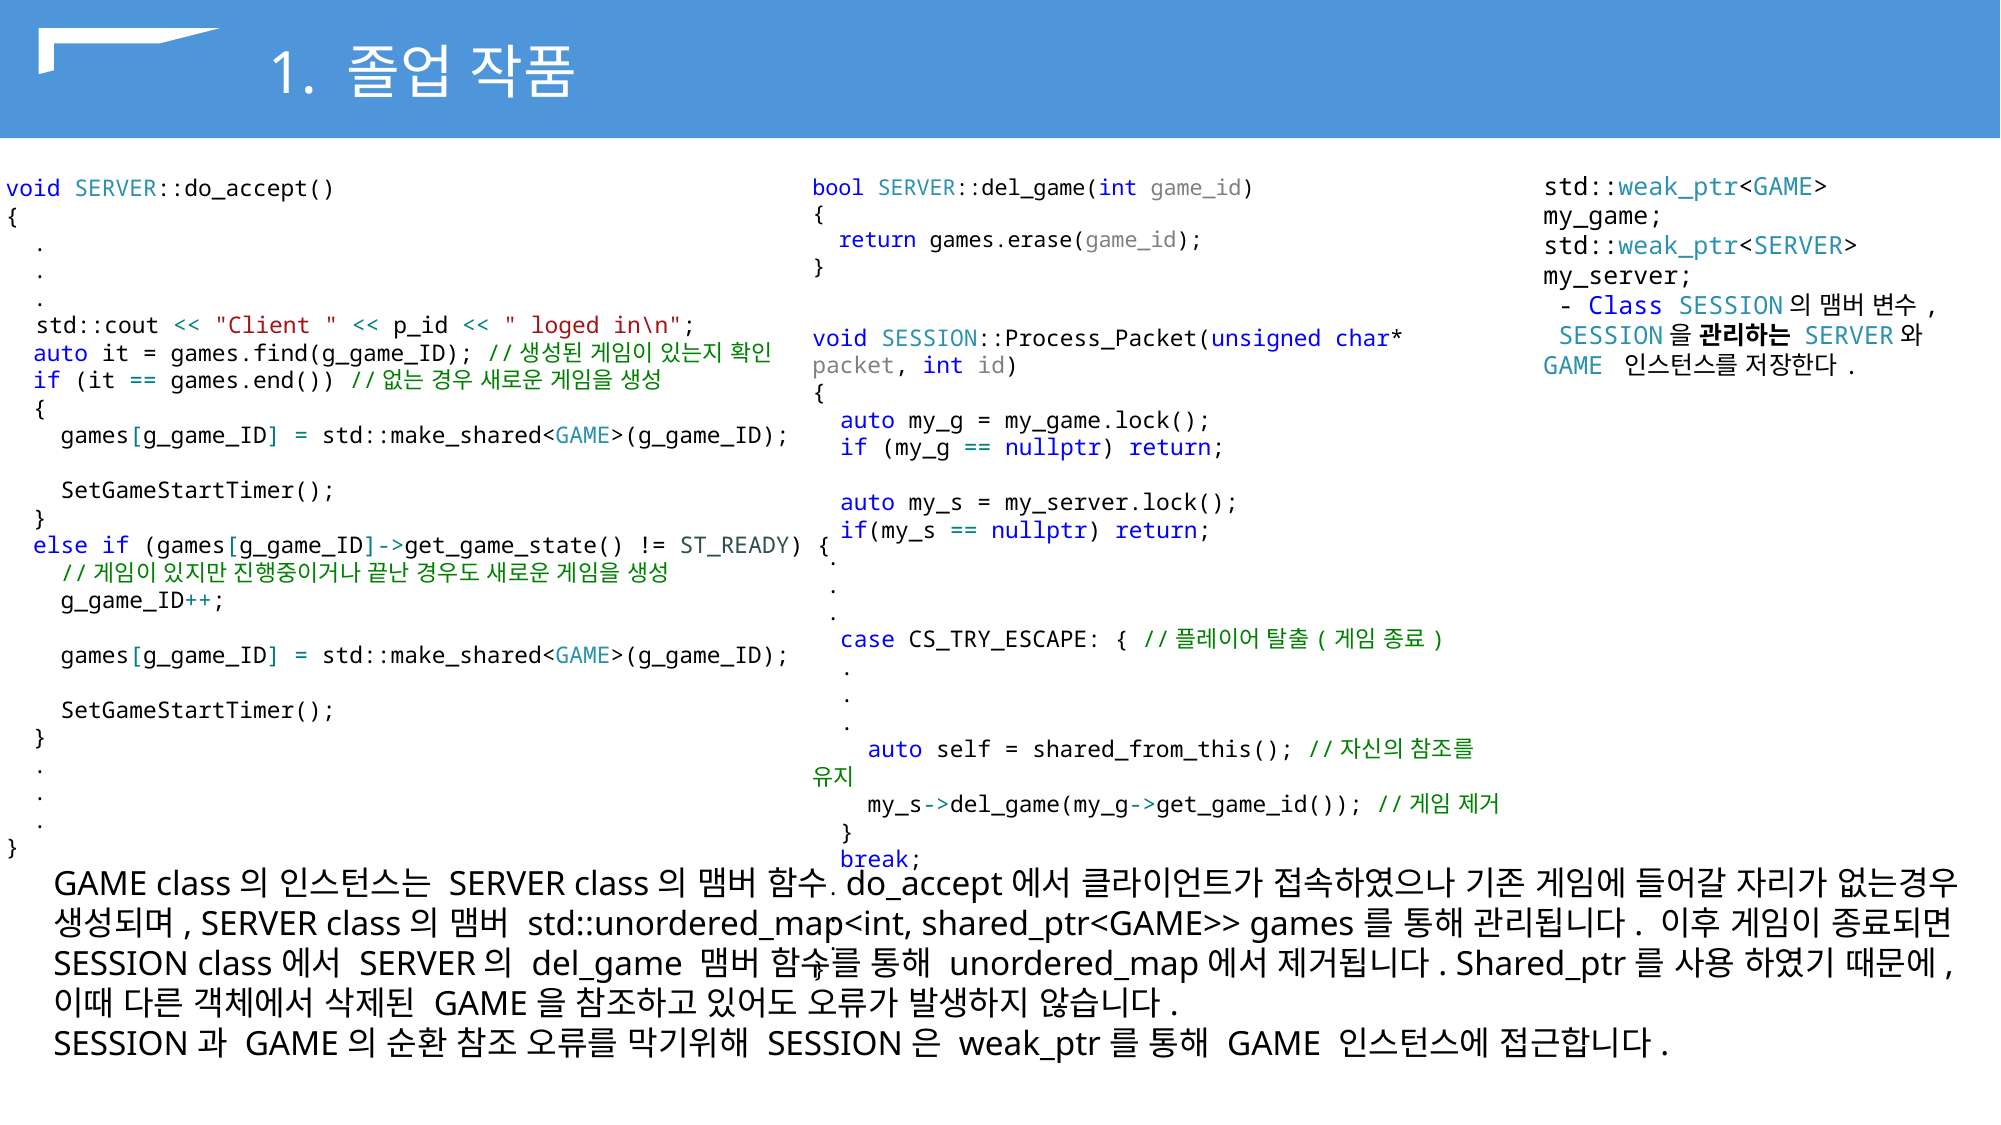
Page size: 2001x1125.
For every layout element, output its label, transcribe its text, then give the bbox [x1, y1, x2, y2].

text_box void SESSION::Process_Packet(unsigned char* packet, int id) { auto my_g = my_game.lock(); if (my_g == nullptr) return; auto my_s = my_server.lock(); if(my_s == nullptr) return; . . . case CS_TRY_ESCAPE: { //플레이어 탈출(게임 종료) . . . auto self = shared_from_this(); //자신의 참조를 유지 my_s->del_game(my_g->get_game_id()); //게임 제거 } break; . . . } [797, 315, 1517, 990]
text_box void SERVER::do_accept() { . . . std::cout << "Client " << p_id << " loged in\n"; auto it = games.find(g_game_ID); //생성된 게임이 있는지 확인 if (it == games.end()) //없는 경우 새로운 게임을 생성 { games[g_game_ID] = std::make_shared<GAME>(g_game_ID); SetGameStartTimer(); } else if (games[g_game_ID]->get_game_state() != ST_READY) { //게임이 있지만 진행중이거나 끝난 경우도 새로운 게임을 생성 g_game_ID++; games[g_game_ID] = std::make_shared<GAME>(g_game_ID); SetGameStartTimer(); } . . . } [0, 166, 846, 868]
text_box 1. 졸업 작품 [253, 28, 1064, 113]
text_box bool SERVER::del_game(int game_id) { return games.erase(game_id); } [797, 166, 1528, 286]
text_box GAME class의 인스턴스는 SERVER class의 맴버 함수 do_accept에서 클라이언트가 접속하였으나 기존 게임에 들어갈 자리가 없는경우 생성되며, SERVER class의 맴버 std::unordered_map<int, shared_ptr<GAME>> games를 통해 관리됩니다. 이후 게임이 종료되면 SESSION class에서 SERVER의 del_game 맴버 함수를 통해 unordered_map에서 제거됩니다. Shared_ptr를 사용 하였기 때문에, 이때 다른 객체에서 삭제된 GAME을 참조하고 있어도 오류가 발생하지 않습니다. SESSION과 GAME의 순환 참조 오류를 막기위해 SESSION은 weak_ptr를 통해 GAME 인스턴스에 접근합니다. [38, 855, 1978, 1070]
text_box [36, 26, 221, 77]
text_box std::weak_ptr<GAME> my_game; std::weak_ptr<SERVER> my_server; - Class SESSION의 맴버 변수, SESSION을 관리하는 SERVER와 GAME 인스턴스를 저장한다. [1528, 162, 1966, 387]
text_box [0, 0, 2000, 140]
